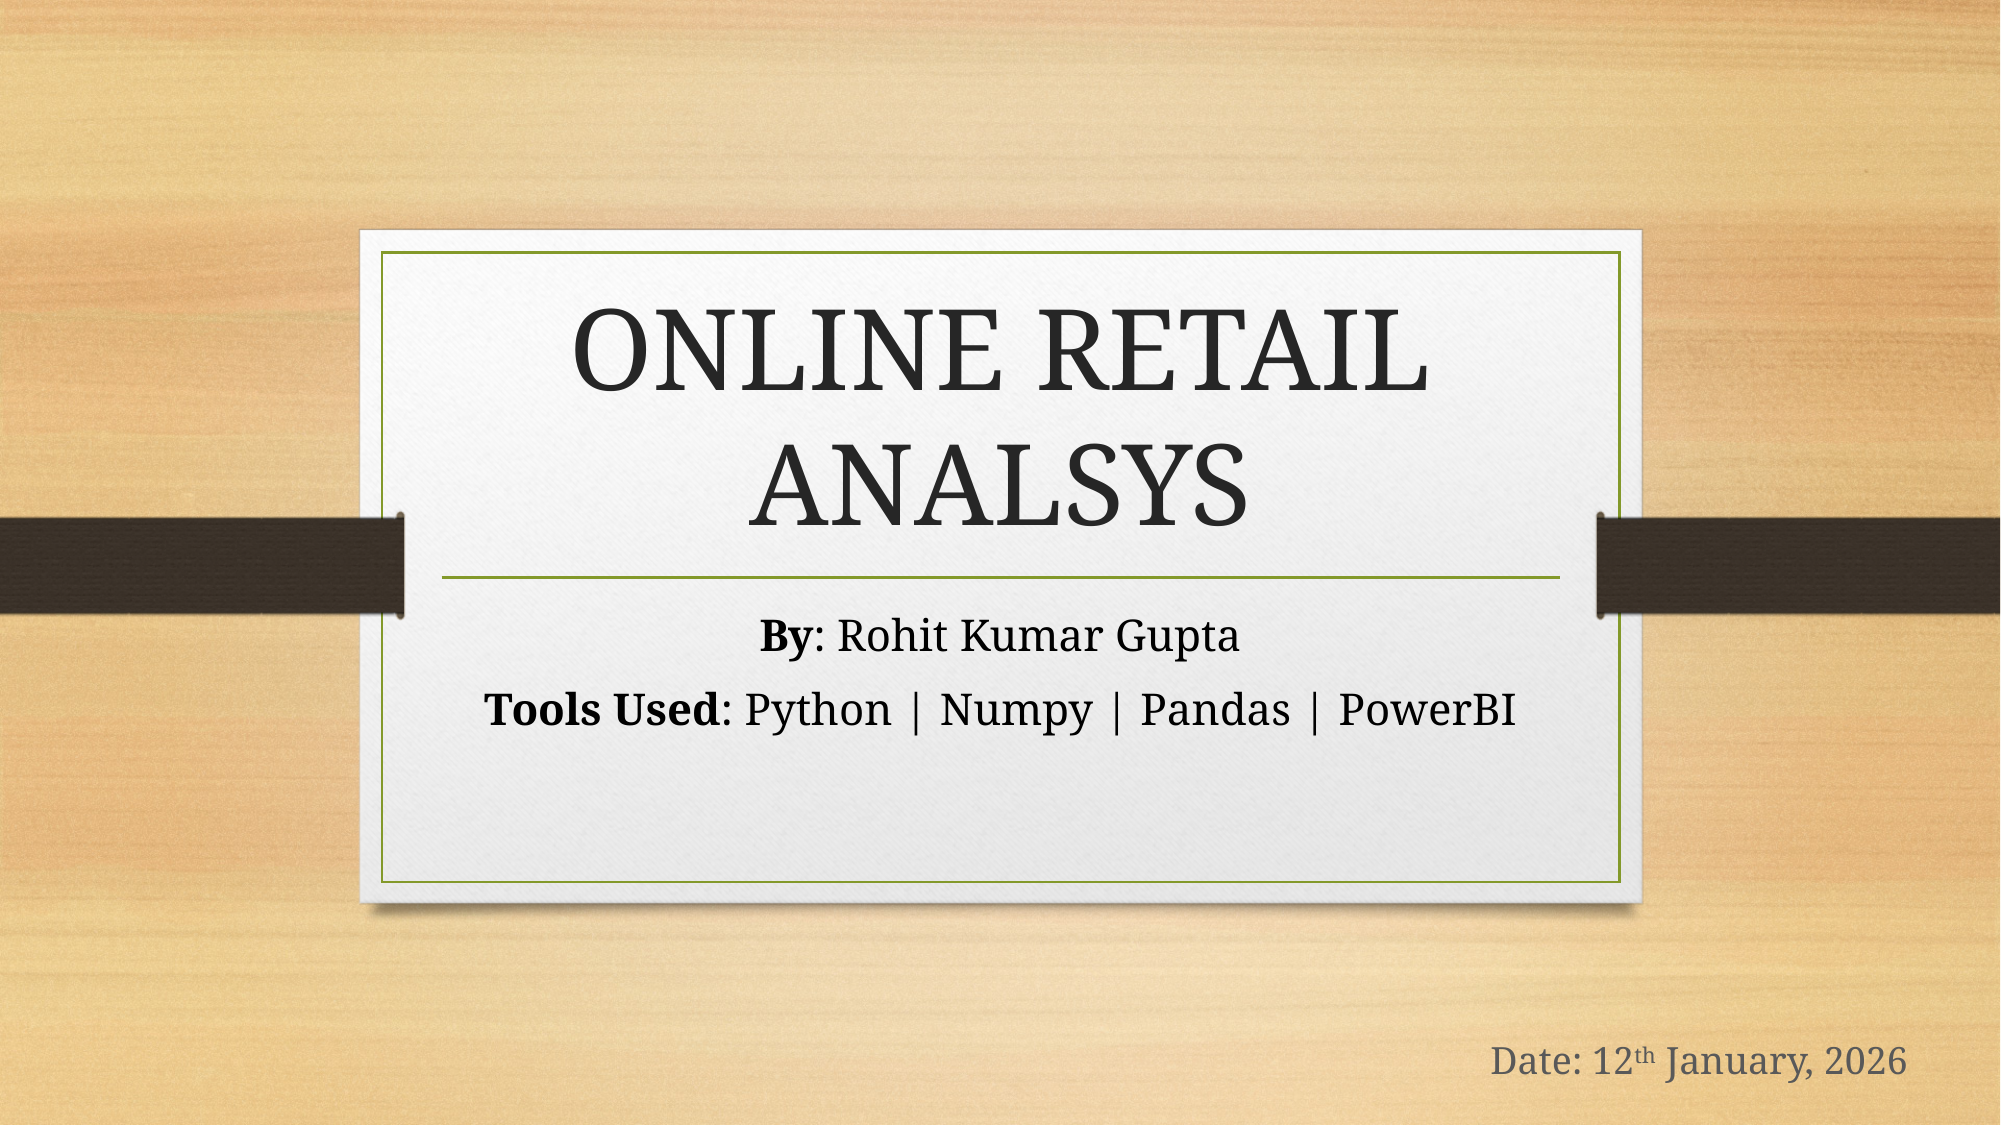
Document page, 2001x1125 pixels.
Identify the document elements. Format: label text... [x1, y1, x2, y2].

subtitle By: Rohit Kumar Gupta Tools Used: Python | Numpy | Pandas | PowerBI [441, 600, 1560, 817]
picture [0, 0, 2001, 1125]
text_box Date: 12th January, 2026 [1475, 1029, 1987, 1090]
title ONLINE RETAIL ANALSYS [441, 306, 1560, 556]
